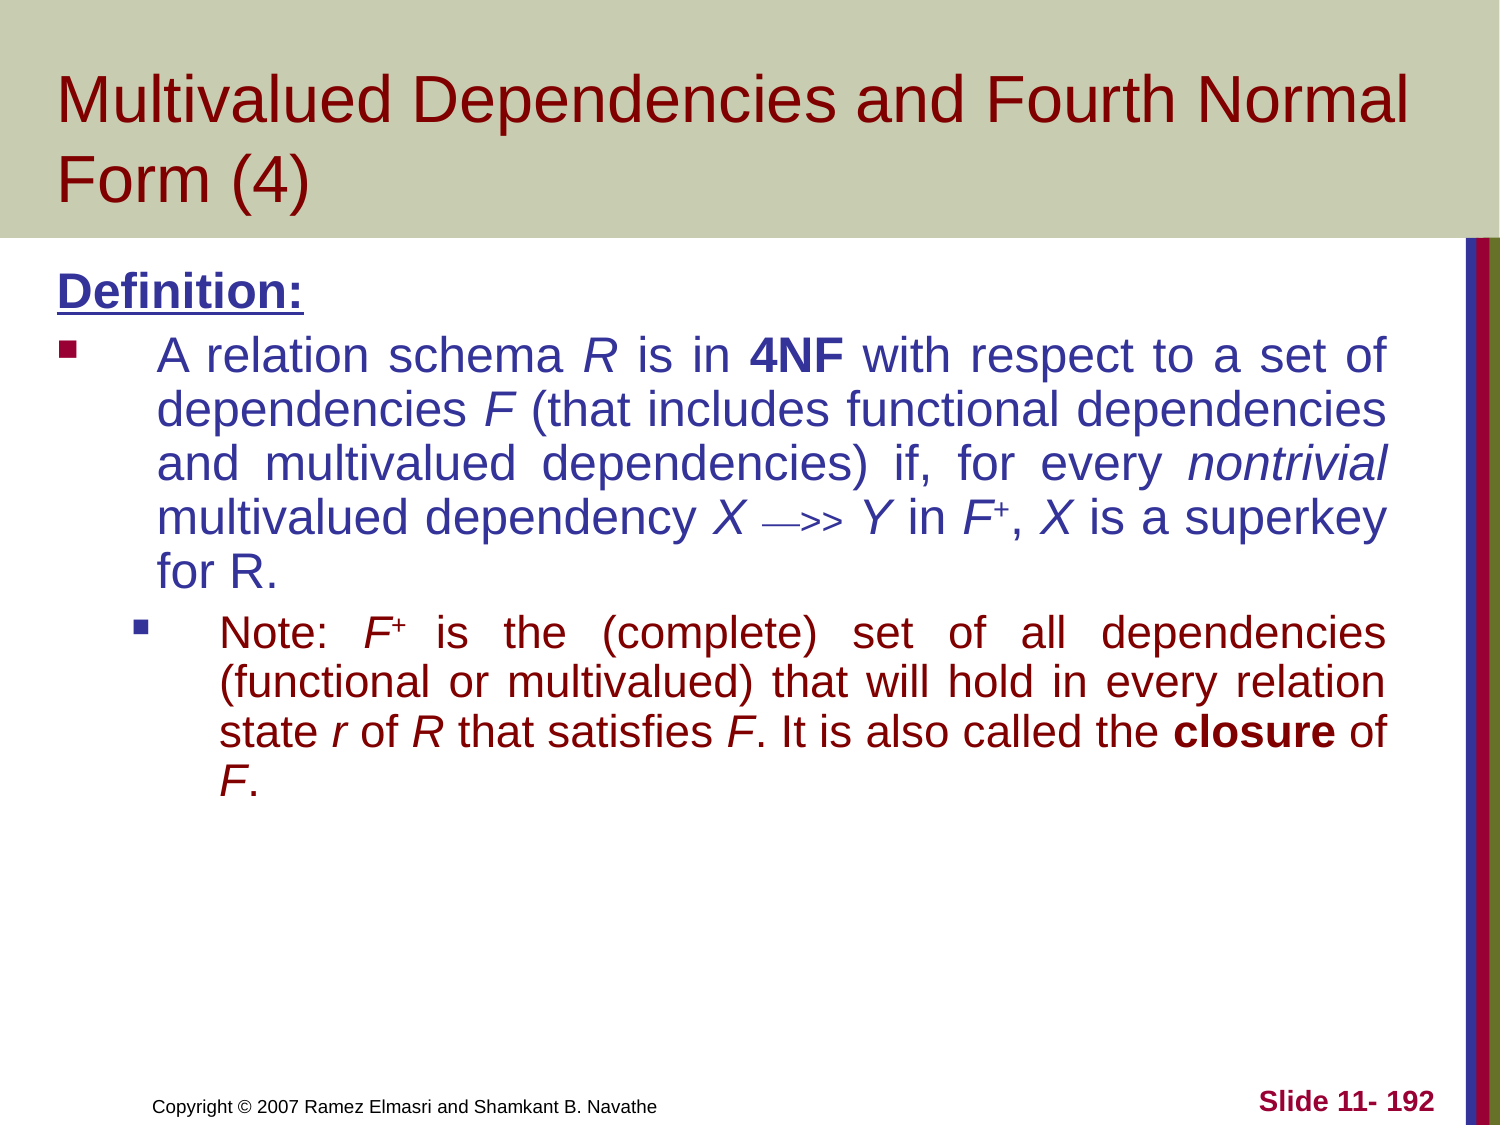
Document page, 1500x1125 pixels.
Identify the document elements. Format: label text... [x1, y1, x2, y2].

list Definition: A relation schema R is in 4NF with respect to a set of dependencies F (that includes functional dependencies and multivalued dependencies) if, for every nontrivial multivalued dependency X —>> Y in F+, X is a superkey for R. Note: F+ is the (complete) set of all dependencies (functional or multivalued) that will hold in every relation state r of R that satisfies F. It is also called the closure of F. [41, 258, 1388, 1038]
title Multivalued Dependencies and Fourth Normal Form (4) [41, 35, 1472, 224]
slide_number Slide 11- 192 [1137, 1049, 1451, 1125]
